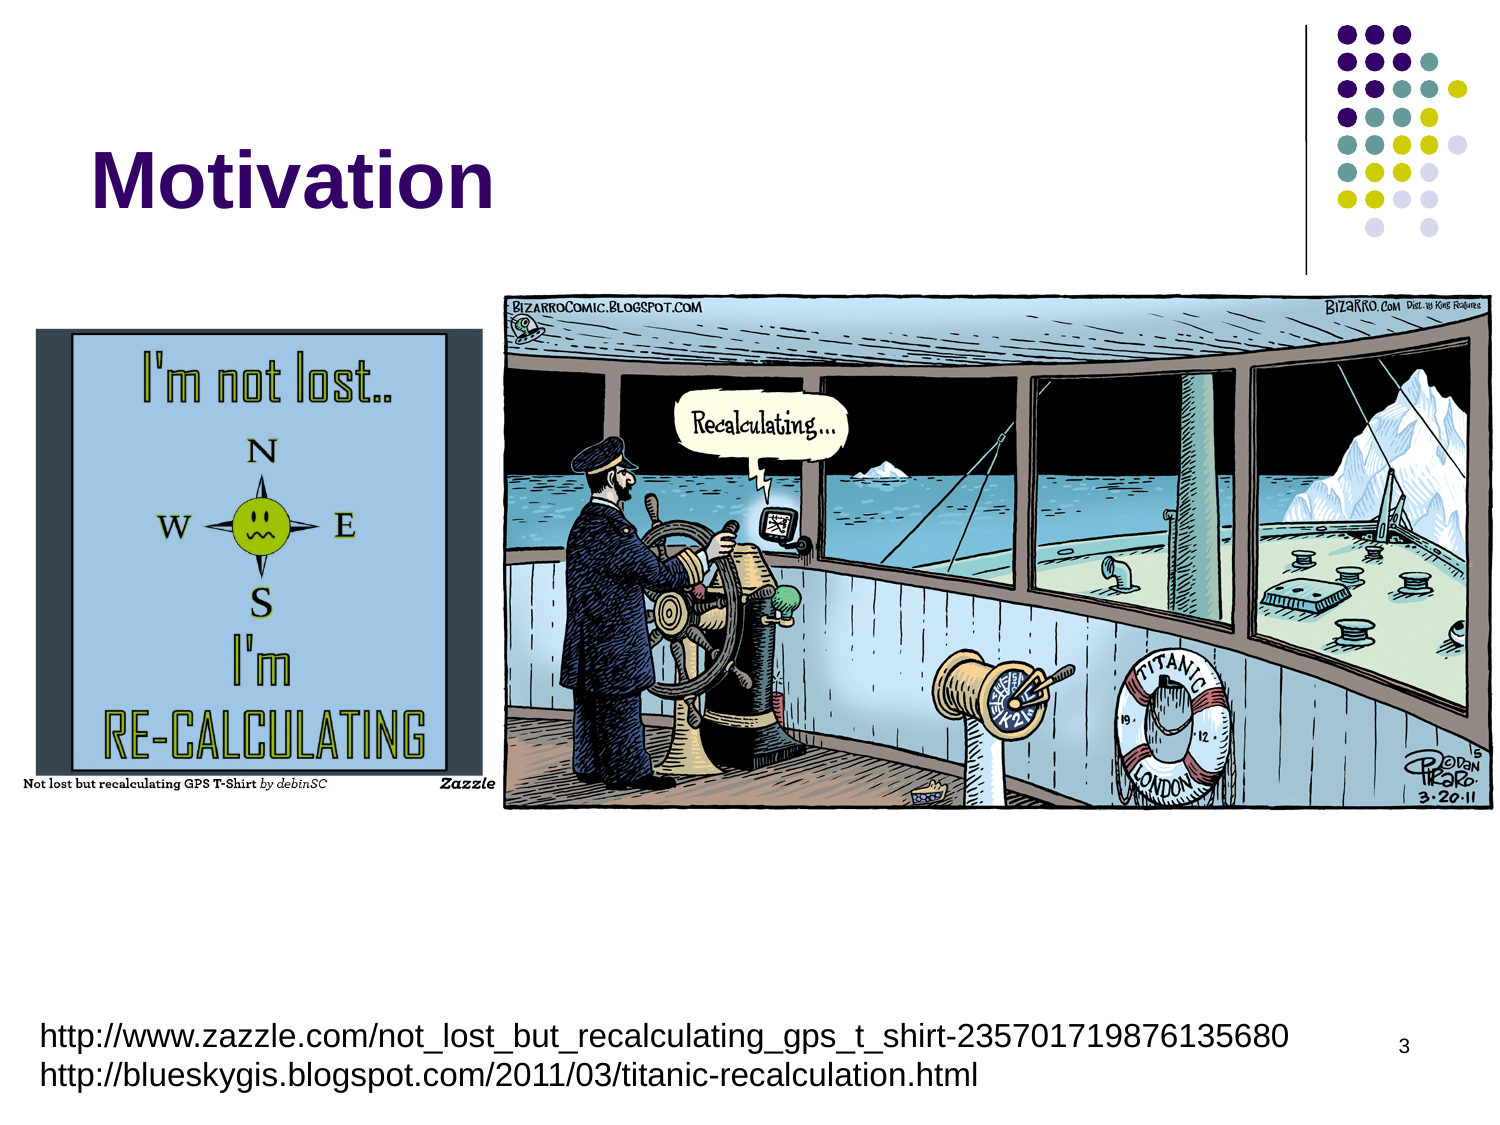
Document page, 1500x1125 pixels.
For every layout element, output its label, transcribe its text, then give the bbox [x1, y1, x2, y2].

picture [18, 290, 1496, 813]
title Motivation [75, 20, 1313, 233]
text_box http://www.zazzle.com/not_lost_but_recalculating_gps_t_shirt-235701719876135680 http://blueskygis.blogspot.com/2011/03/titanic-recalculation.html [24, 1006, 1307, 1125]
slide_number 3 [1307, 1024, 1426, 1101]
